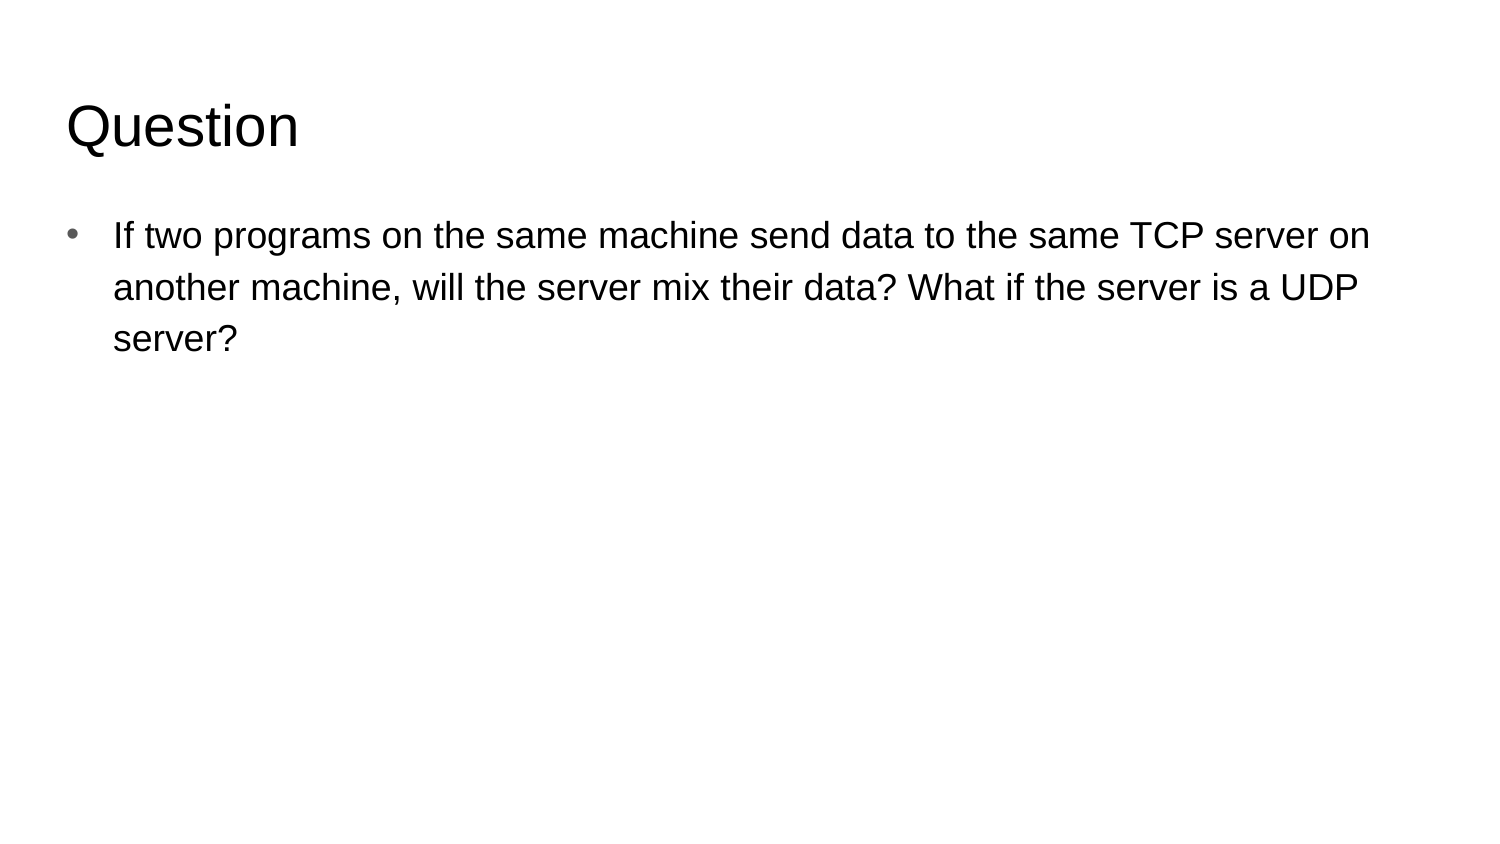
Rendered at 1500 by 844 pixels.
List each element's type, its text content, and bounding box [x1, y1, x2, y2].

title Question [51, 72, 1449, 167]
list If two programs on the same machine send data to the same TCP server on another machine, will the server mix their data? What if the server is a UDP server? [51, 189, 1449, 750]
